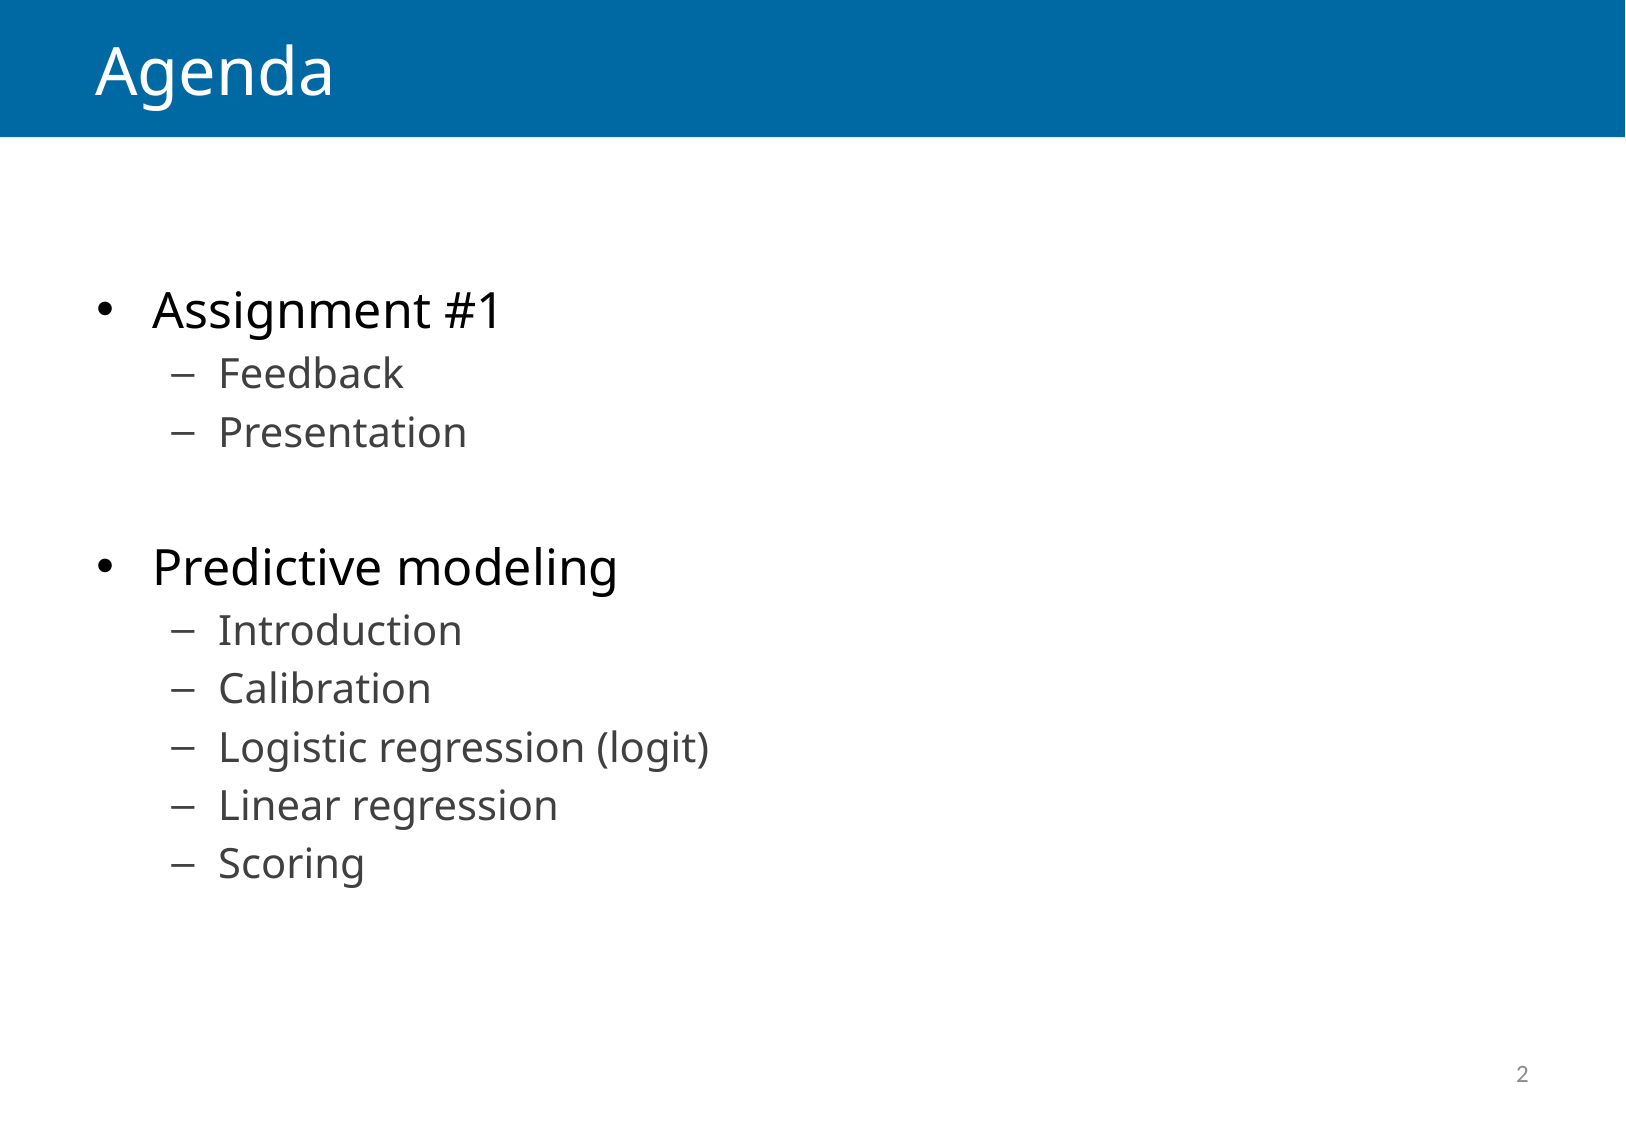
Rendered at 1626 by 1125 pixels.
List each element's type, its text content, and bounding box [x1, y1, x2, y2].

slide_number 2 [1164, 1042, 1544, 1103]
list Assignment #1 Feedback Presentation Predictive modeling Introduction Calibration Logistic regression (logit) Linear regression Scoring [81, 160, 1544, 1005]
title Agenda [80, 0, 1543, 138]
